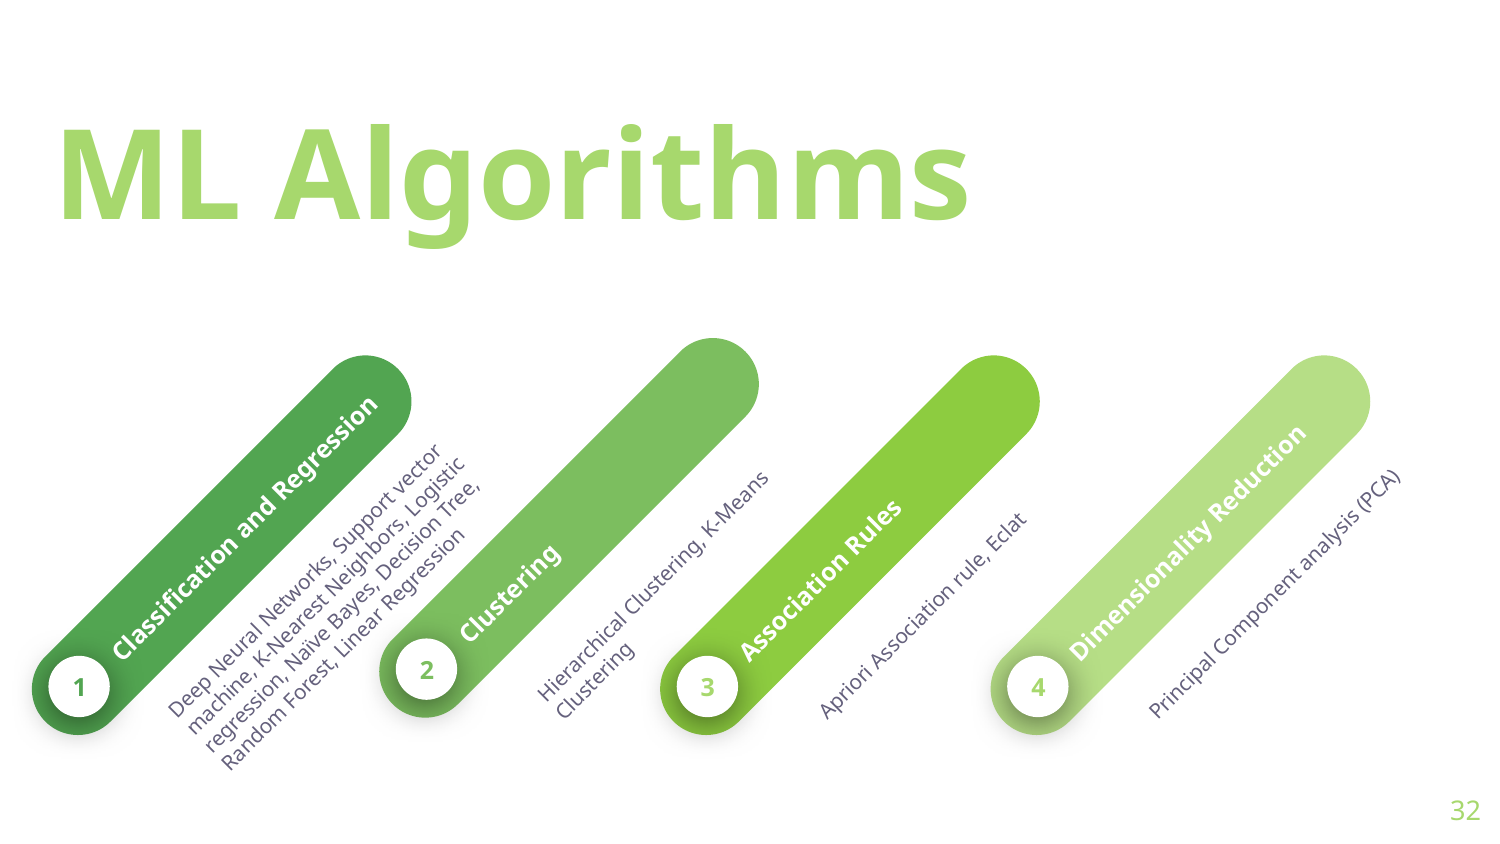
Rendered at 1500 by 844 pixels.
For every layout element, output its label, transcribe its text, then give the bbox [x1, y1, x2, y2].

text_box ML Algorithms [38, 87, 1025, 252]
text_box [319, 479, 635, 700]
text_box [930, 496, 1462, 718]
slide_number 32 [1391, 779, 1482, 844]
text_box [0, 489, 601, 718]
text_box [640, 336, 1089, 755]
